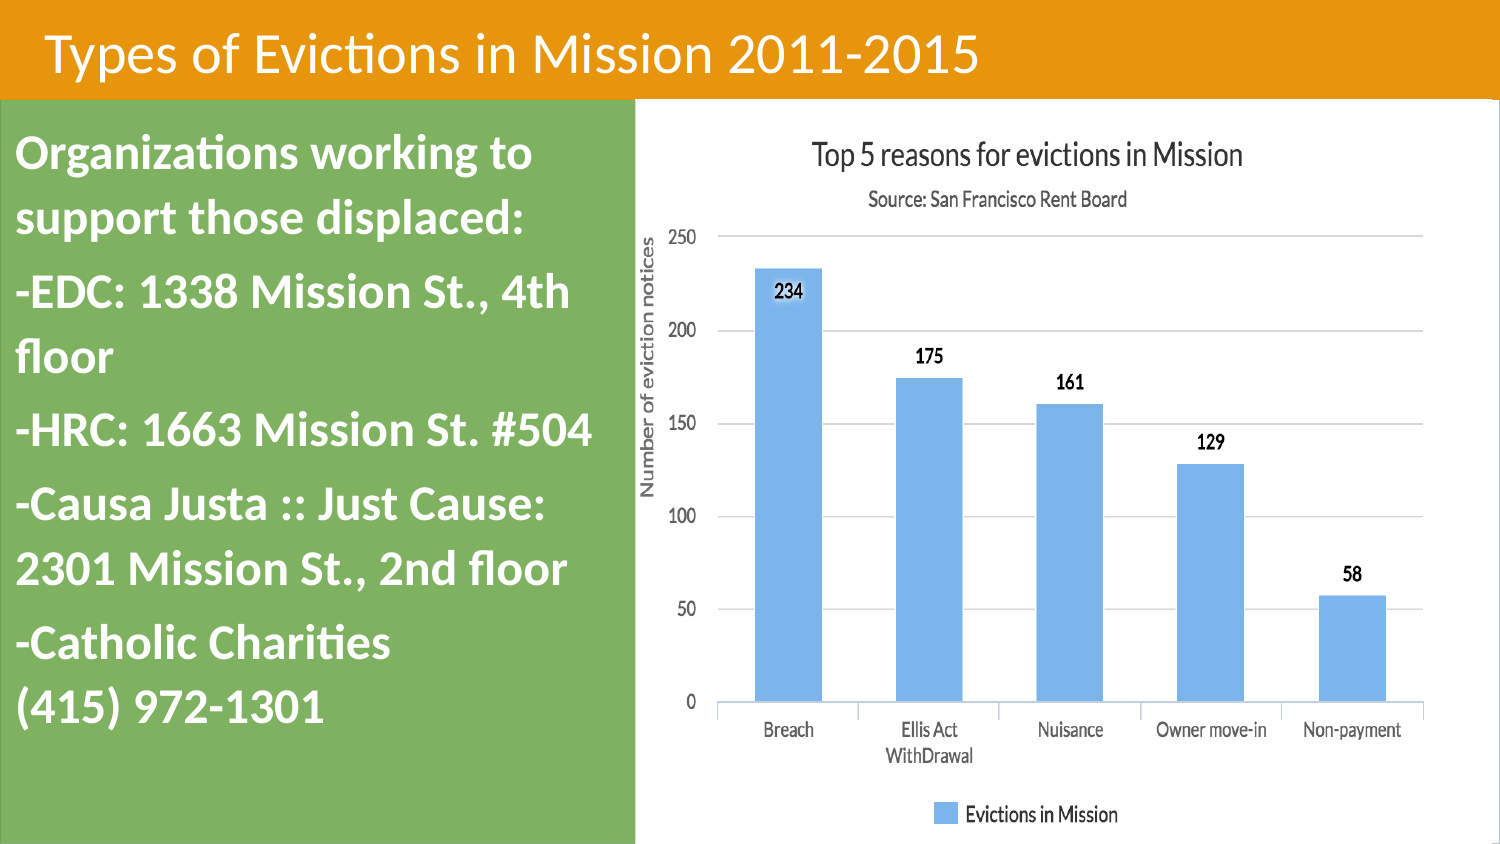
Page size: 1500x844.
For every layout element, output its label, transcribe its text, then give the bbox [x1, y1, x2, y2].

title Types of Evictions in Mission 2011-2015 [0, 0, 1500, 100]
list Organizations working to support those displaced: -EDC: 1338 Mission St., 4th floor -HRC: 1663 Mission St. #504 -Causa Justa :: Just Cause: 2301 Mission St., 2nd floor -Catholic Charities (415) 972-1301 [0, 99, 634, 844]
picture [635, 99, 1492, 844]
